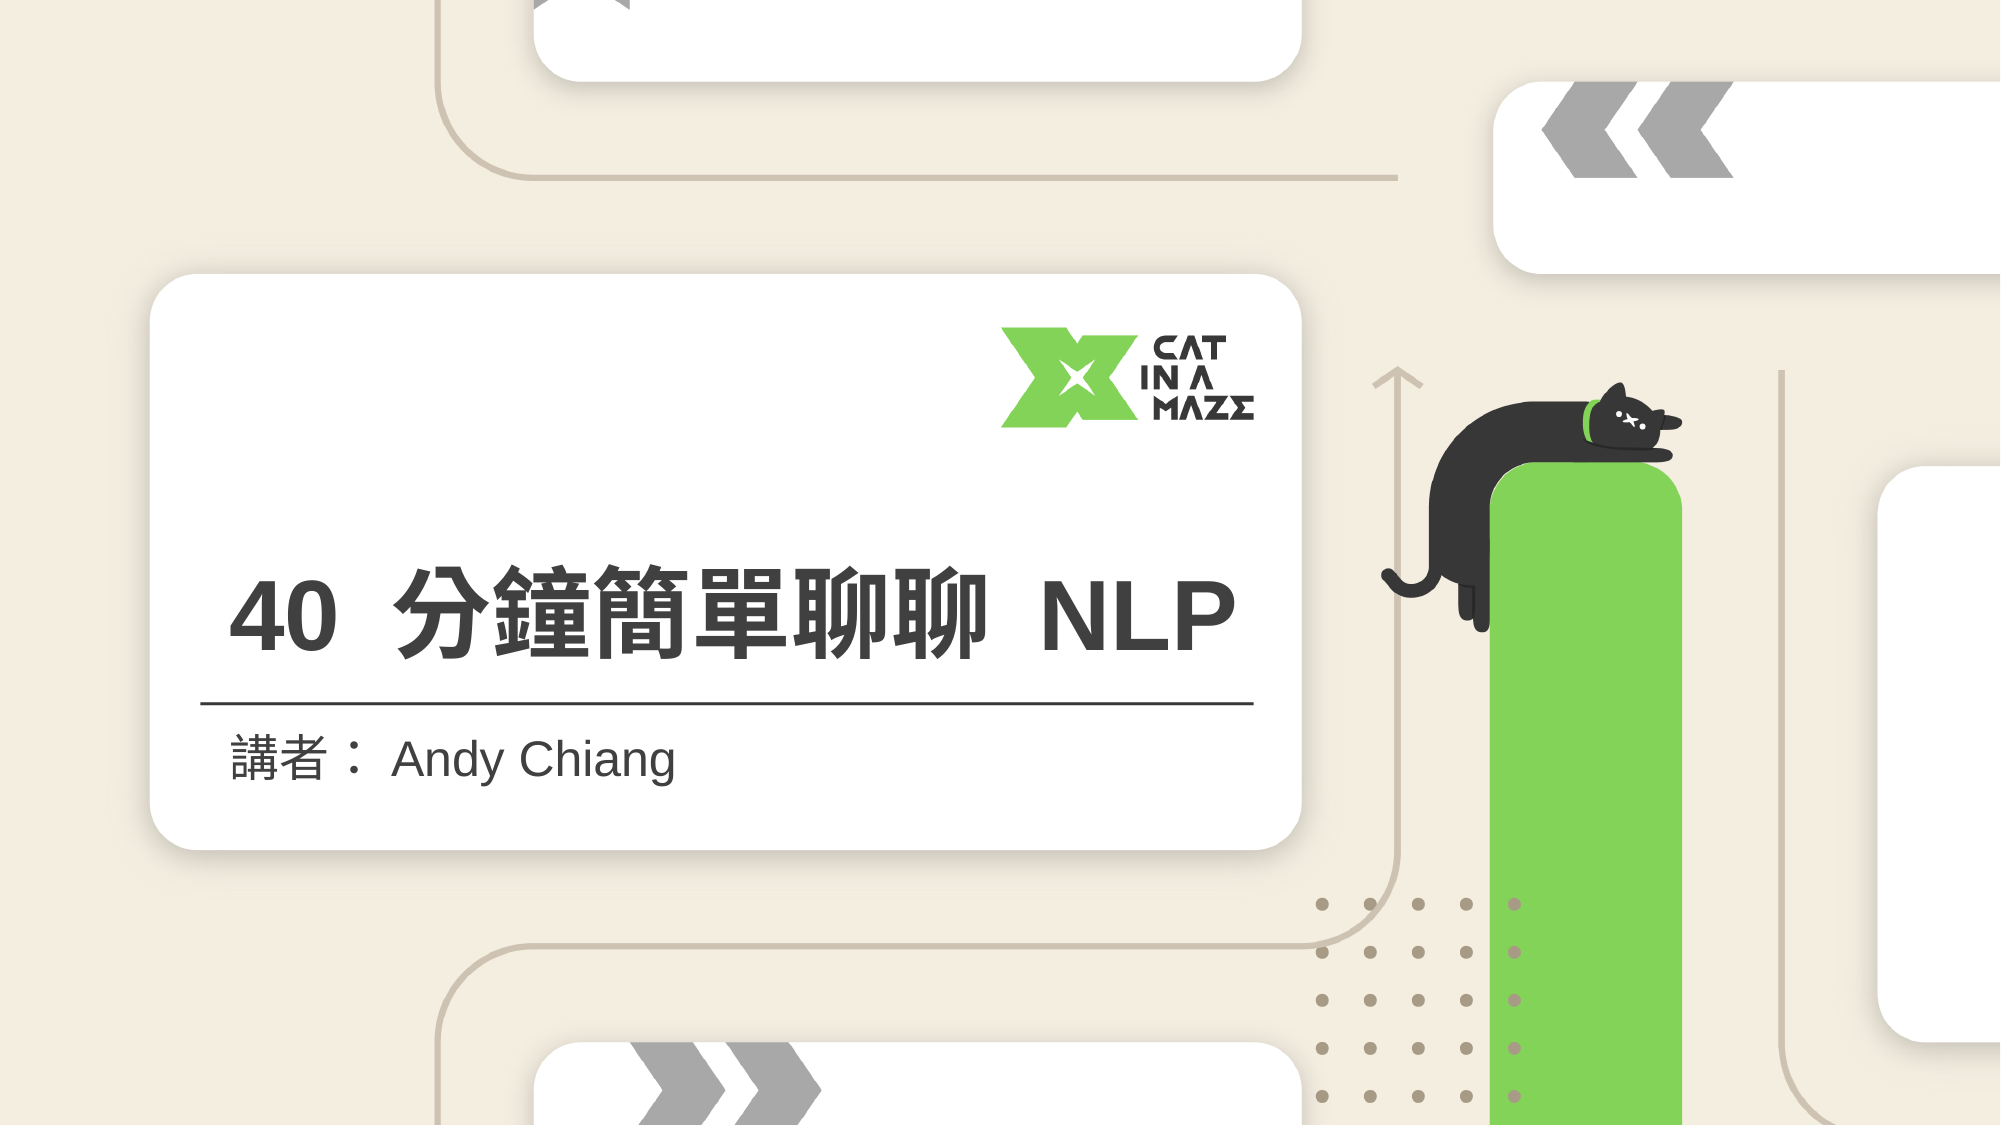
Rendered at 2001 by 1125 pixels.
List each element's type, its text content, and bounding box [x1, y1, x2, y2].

title 40 分鐘簡單聊聊 NLP [214, 482, 1278, 680]
subtitle 講者：Andy Chiang [214, 725, 1250, 827]
picture [0, 0, 2001, 1125]
